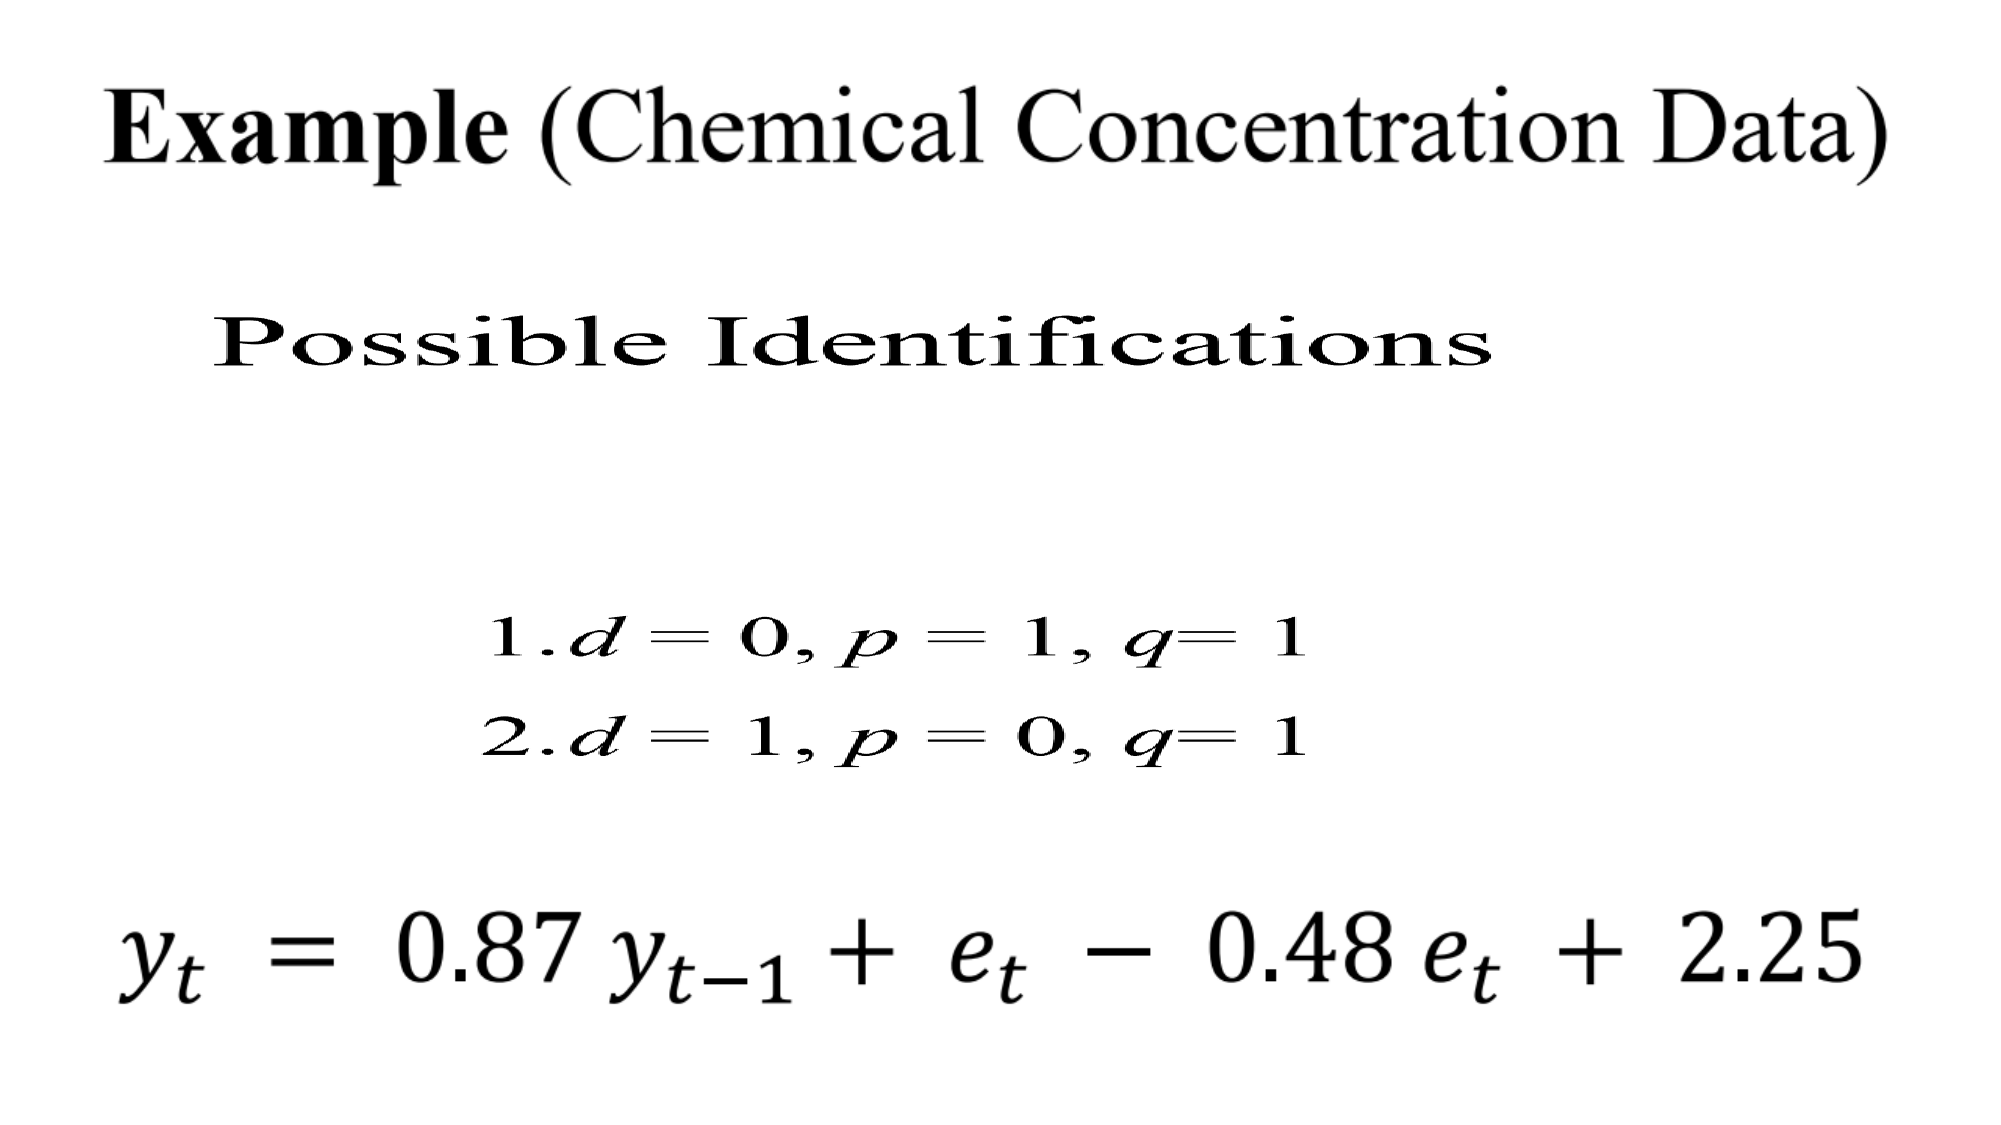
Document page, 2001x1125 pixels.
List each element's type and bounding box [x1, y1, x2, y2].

picture [72, 79, 1928, 225]
picture [183, 269, 1660, 821]
picture [0, 864, 2000, 1087]
